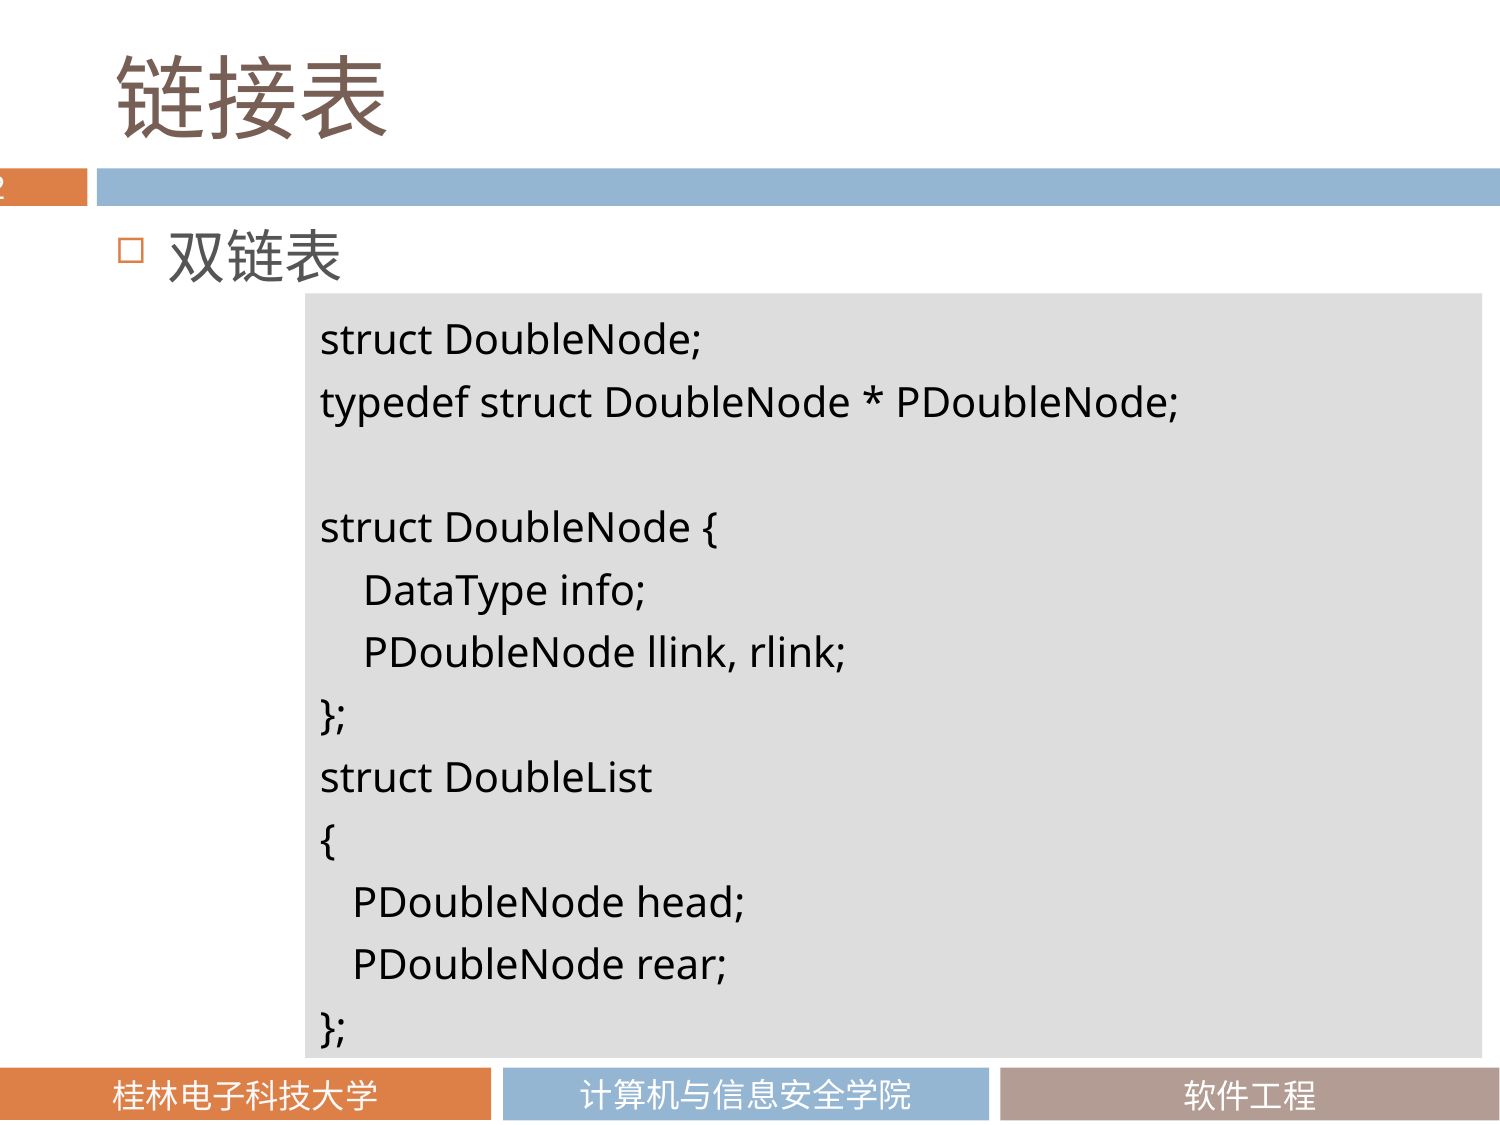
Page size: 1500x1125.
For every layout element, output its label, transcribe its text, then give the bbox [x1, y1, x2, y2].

text_box struct DoubleNode; typedef struct DoubleNode * PDoubleNode; struct DoubleNode { DataType info; PDoubleNode llink, rlink; }; struct DoubleList { PDoubleNode head; PDoubleNode rear; }; [305, 293, 1483, 1058]
list 双链表 [100, 219, 1439, 327]
title 链接表 [99, 37, 1438, 155]
